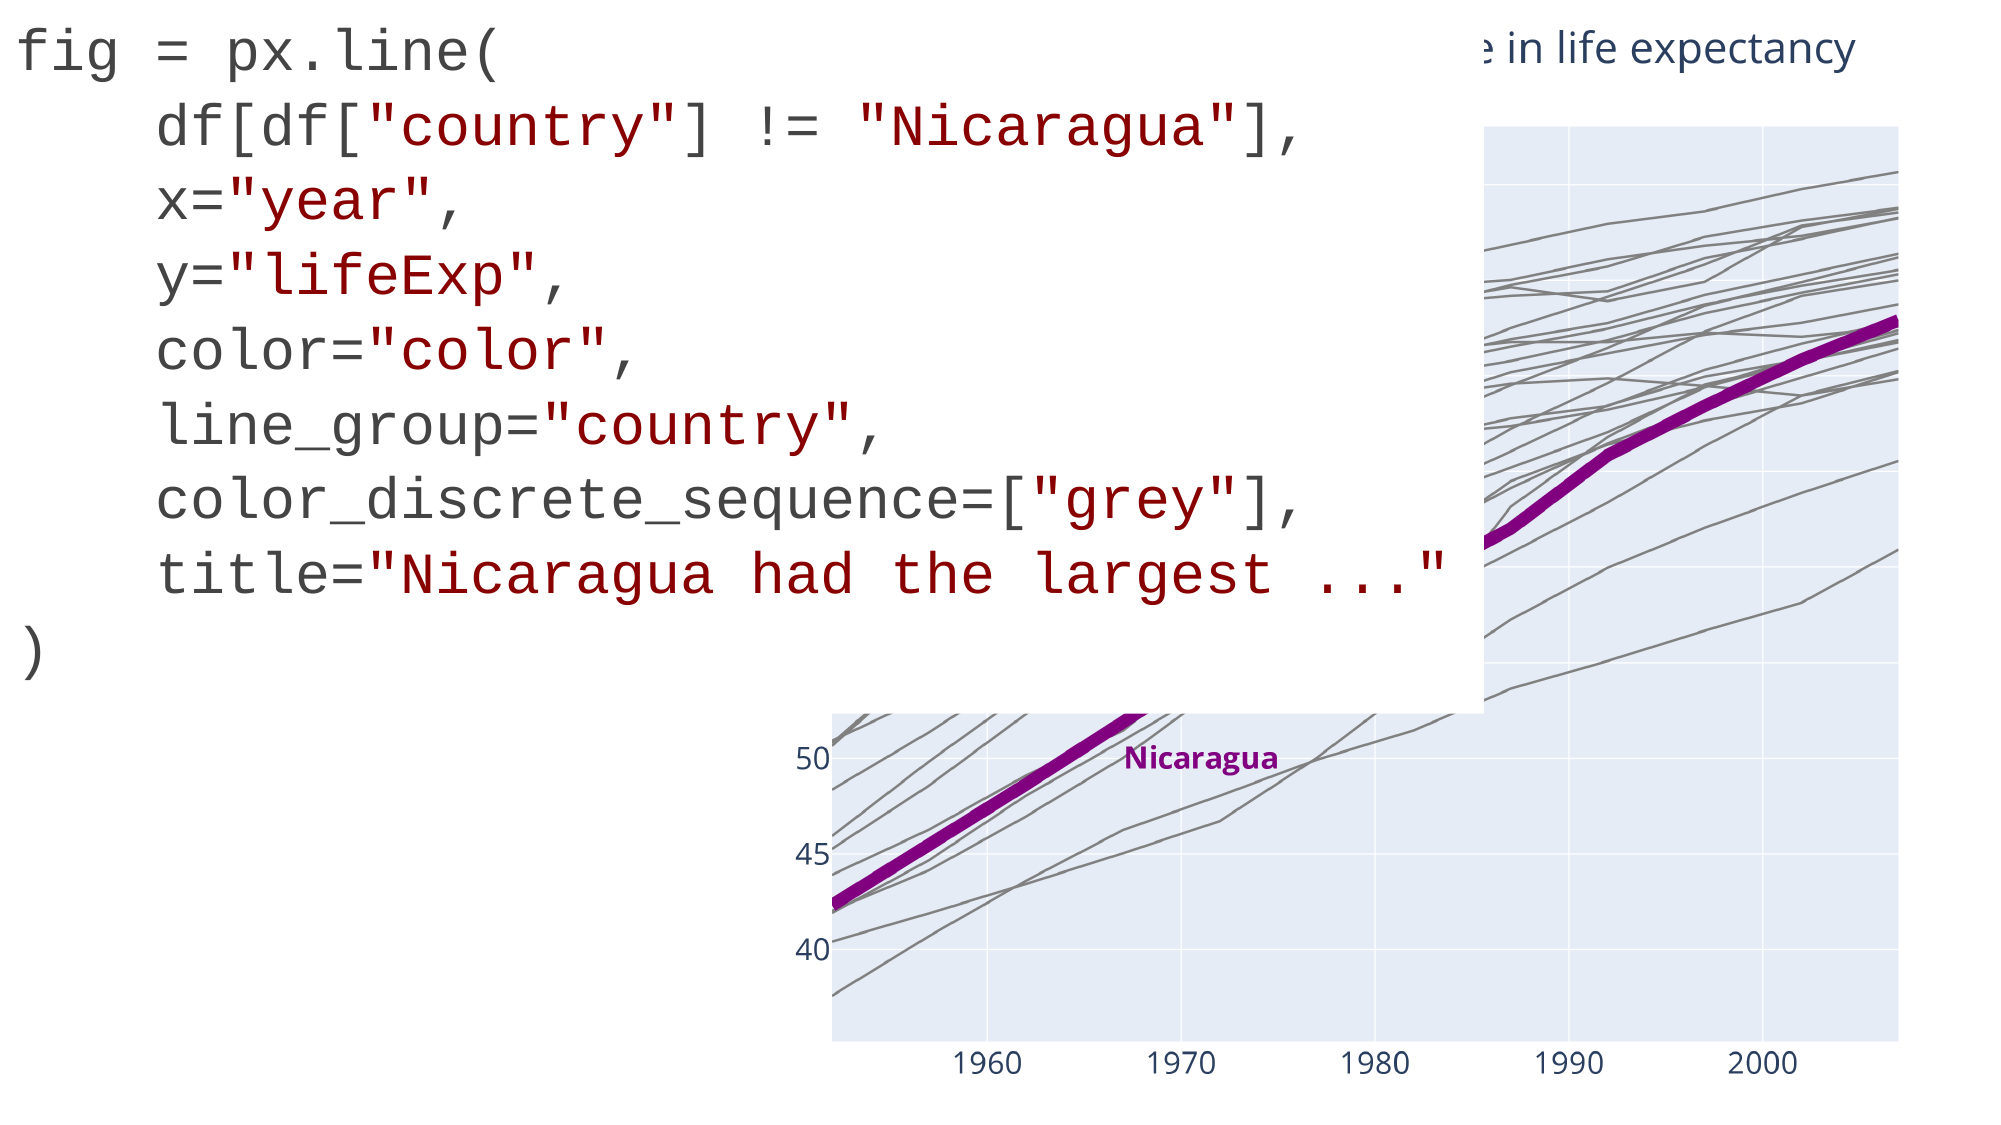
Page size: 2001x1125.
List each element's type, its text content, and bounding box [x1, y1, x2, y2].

list fig = px.line( df[df["country"] != "Nicaragua"], x="year", y="lifeExp", color="color", line_group="country", color_discrete_sequence=["grey"], title="Nicaragua had the largest ..." ) [0, 0, 730, 714]
picture [730, 0, 2000, 1125]
